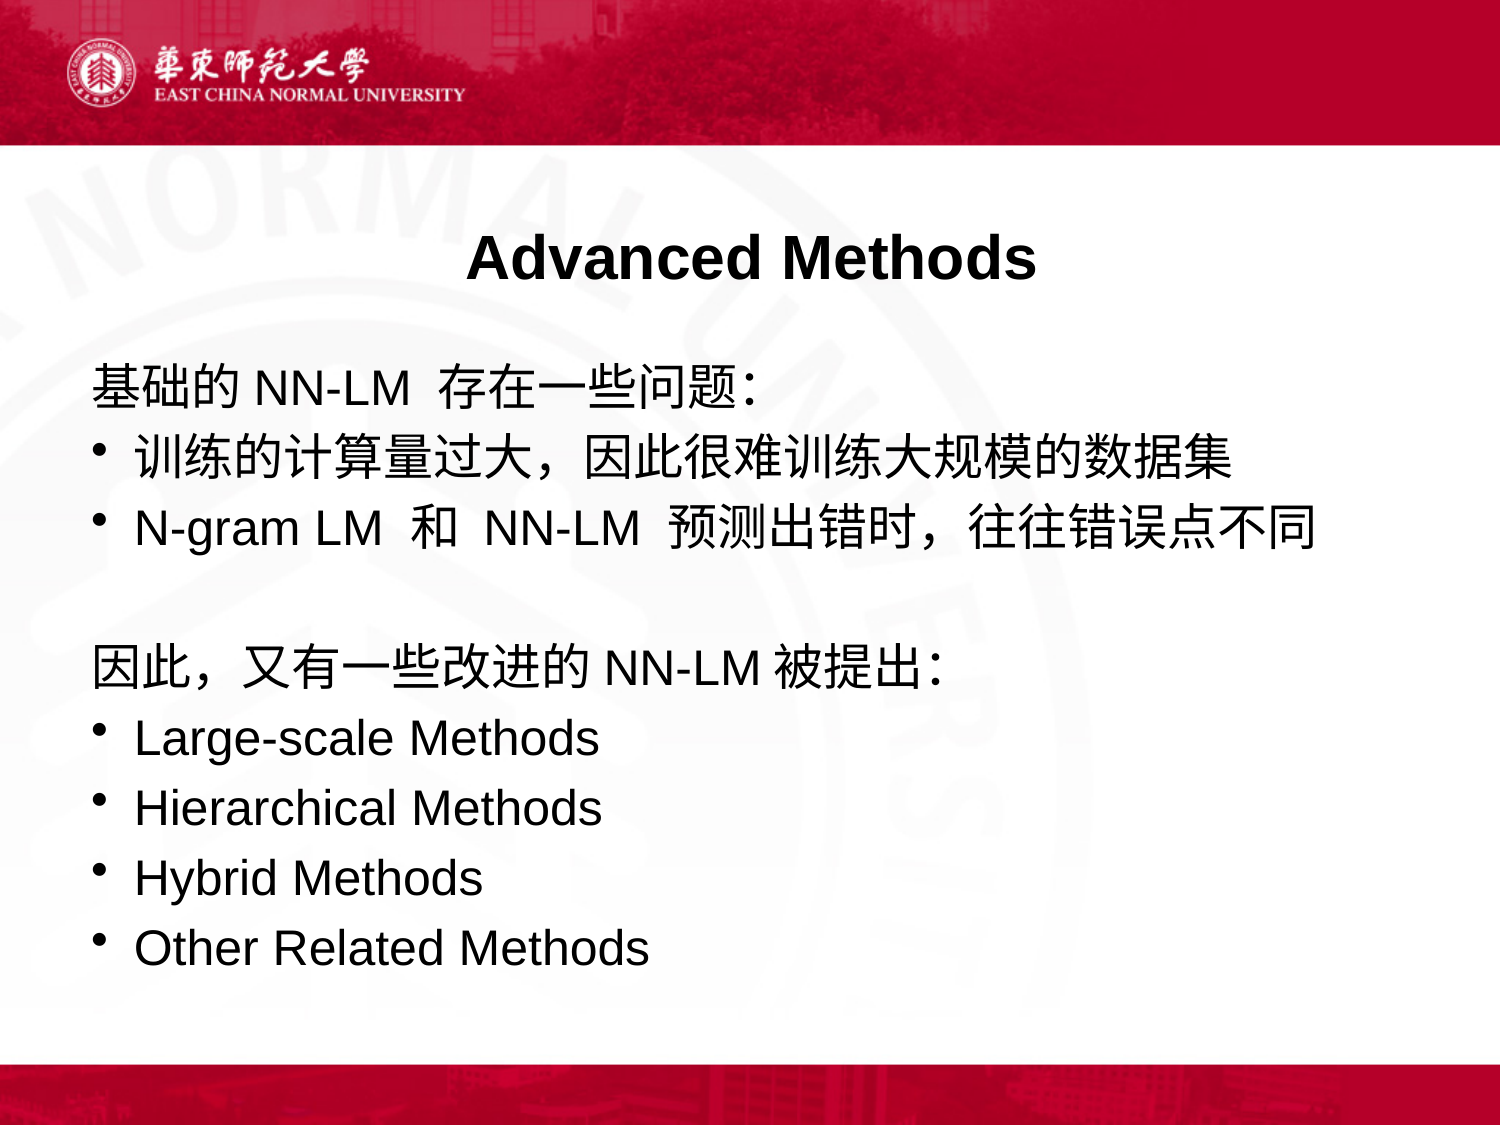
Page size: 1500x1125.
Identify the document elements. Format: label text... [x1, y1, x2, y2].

picture [0, 0, 1500, 1125]
title Advanced Methods [76, 160, 1428, 348]
list 基础的NN-LM 存在一些问题： 训练的计算量过大，因此很难训练大规模的数据集 N-gram LM 和 NN-LM 预测出错时，往往错误点不同 因此，又有一些改进的NN-LM被提出： Large-scale Methods Hierarchical Methods Hybrid Methods Other Related Methods [76, 348, 1428, 981]
